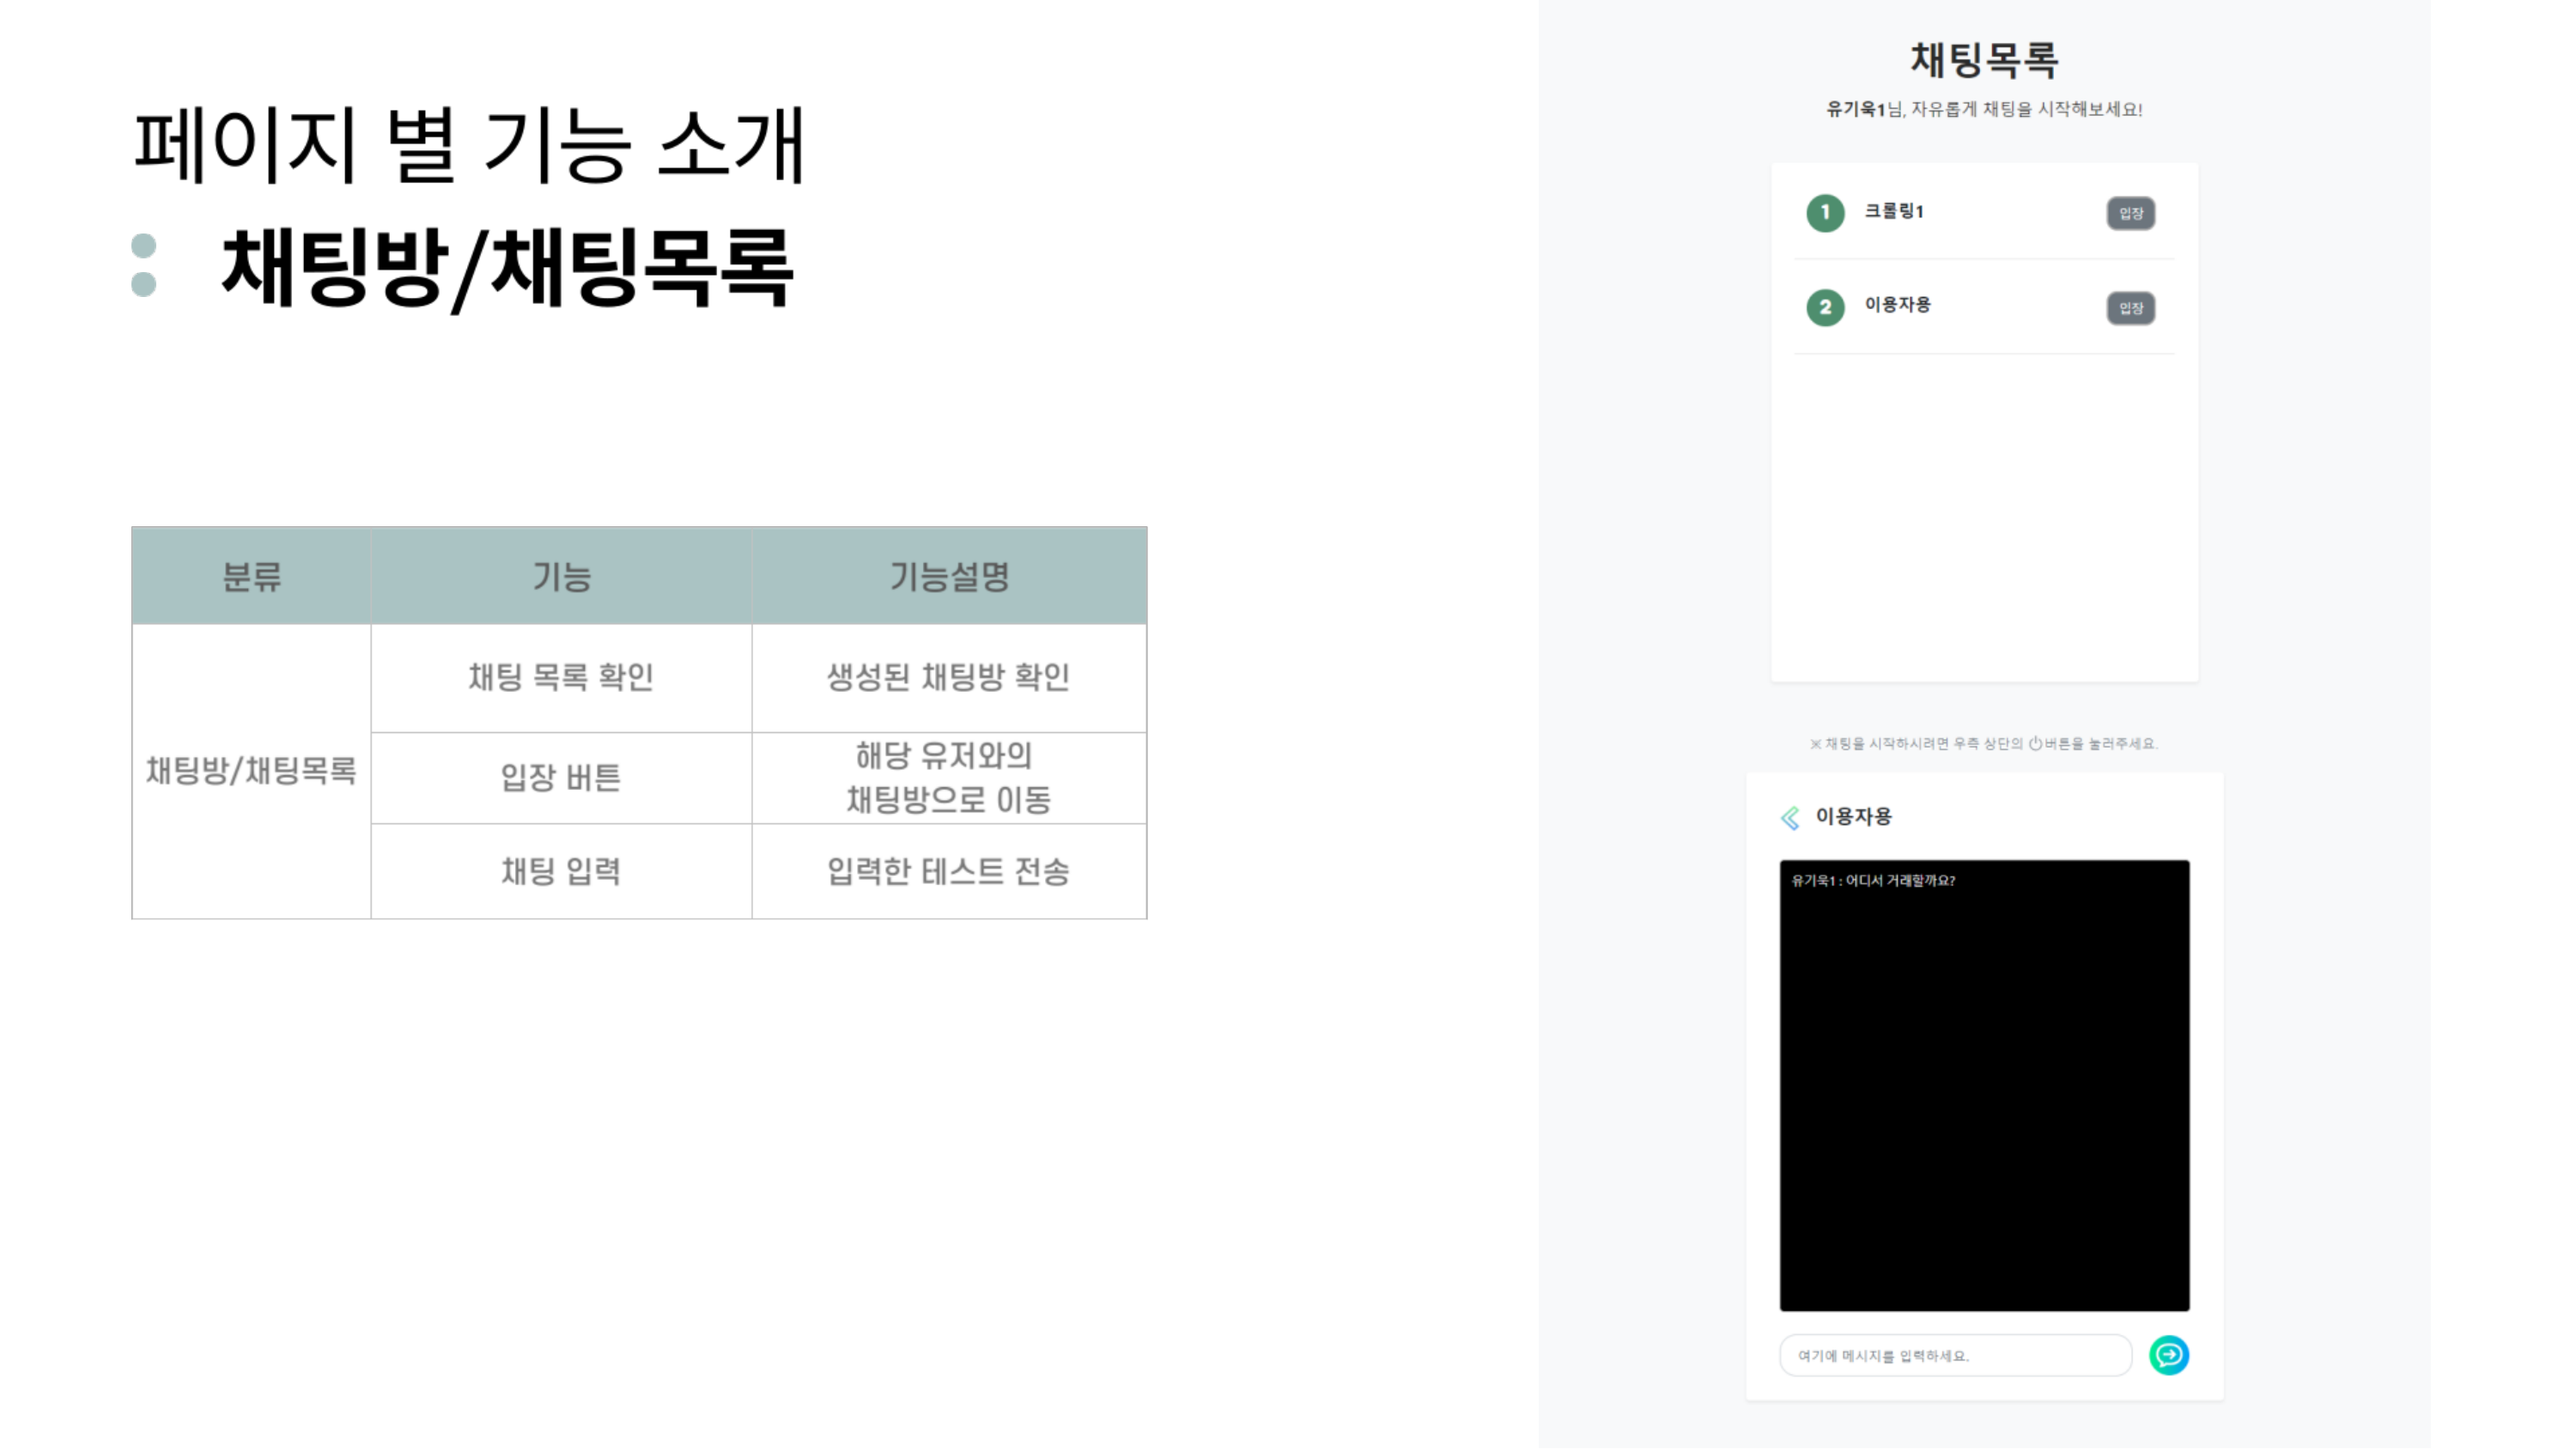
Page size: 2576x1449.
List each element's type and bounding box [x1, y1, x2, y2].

text_box [131, 233, 157, 297]
text_box [1539, 735, 2431, 1448]
text_box [1539, 0, 2431, 729]
picture [0, 73, 1539, 1116]
